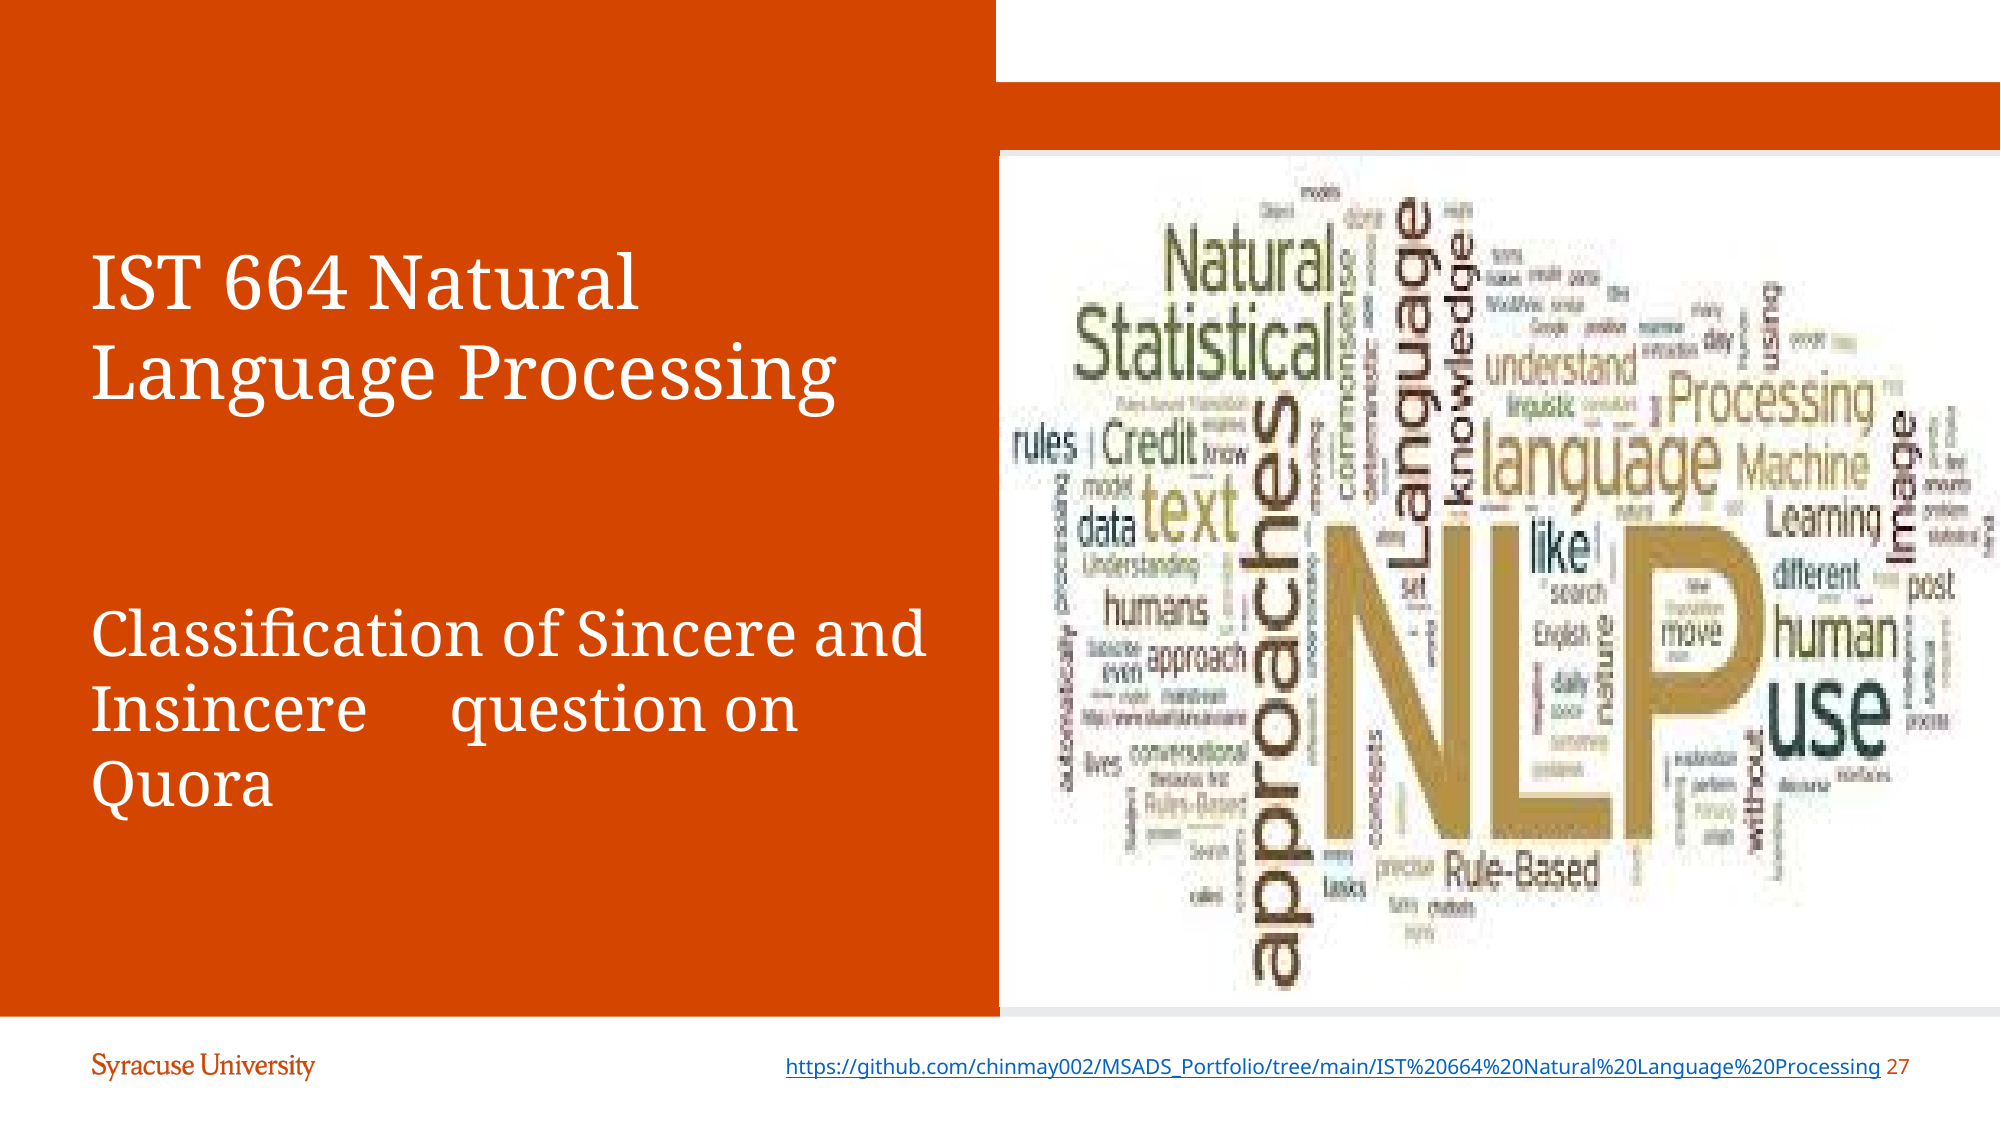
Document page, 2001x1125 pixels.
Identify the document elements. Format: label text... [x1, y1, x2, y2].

list https://github.com/chinmay002/MSADS_Portfolio/tree/main/IST%20664%20Natural%20Language%20Processing [326, 1038, 1896, 1099]
picture [999, 155, 2000, 1007]
title IST 664 Natural Language Processing Classification of Sincere and Insincere question on Quora [75, 226, 991, 789]
text_box [996, 0, 2000, 83]
picture [91, 1052, 316, 1082]
slide_number 27 [1787, 1037, 1925, 1098]
